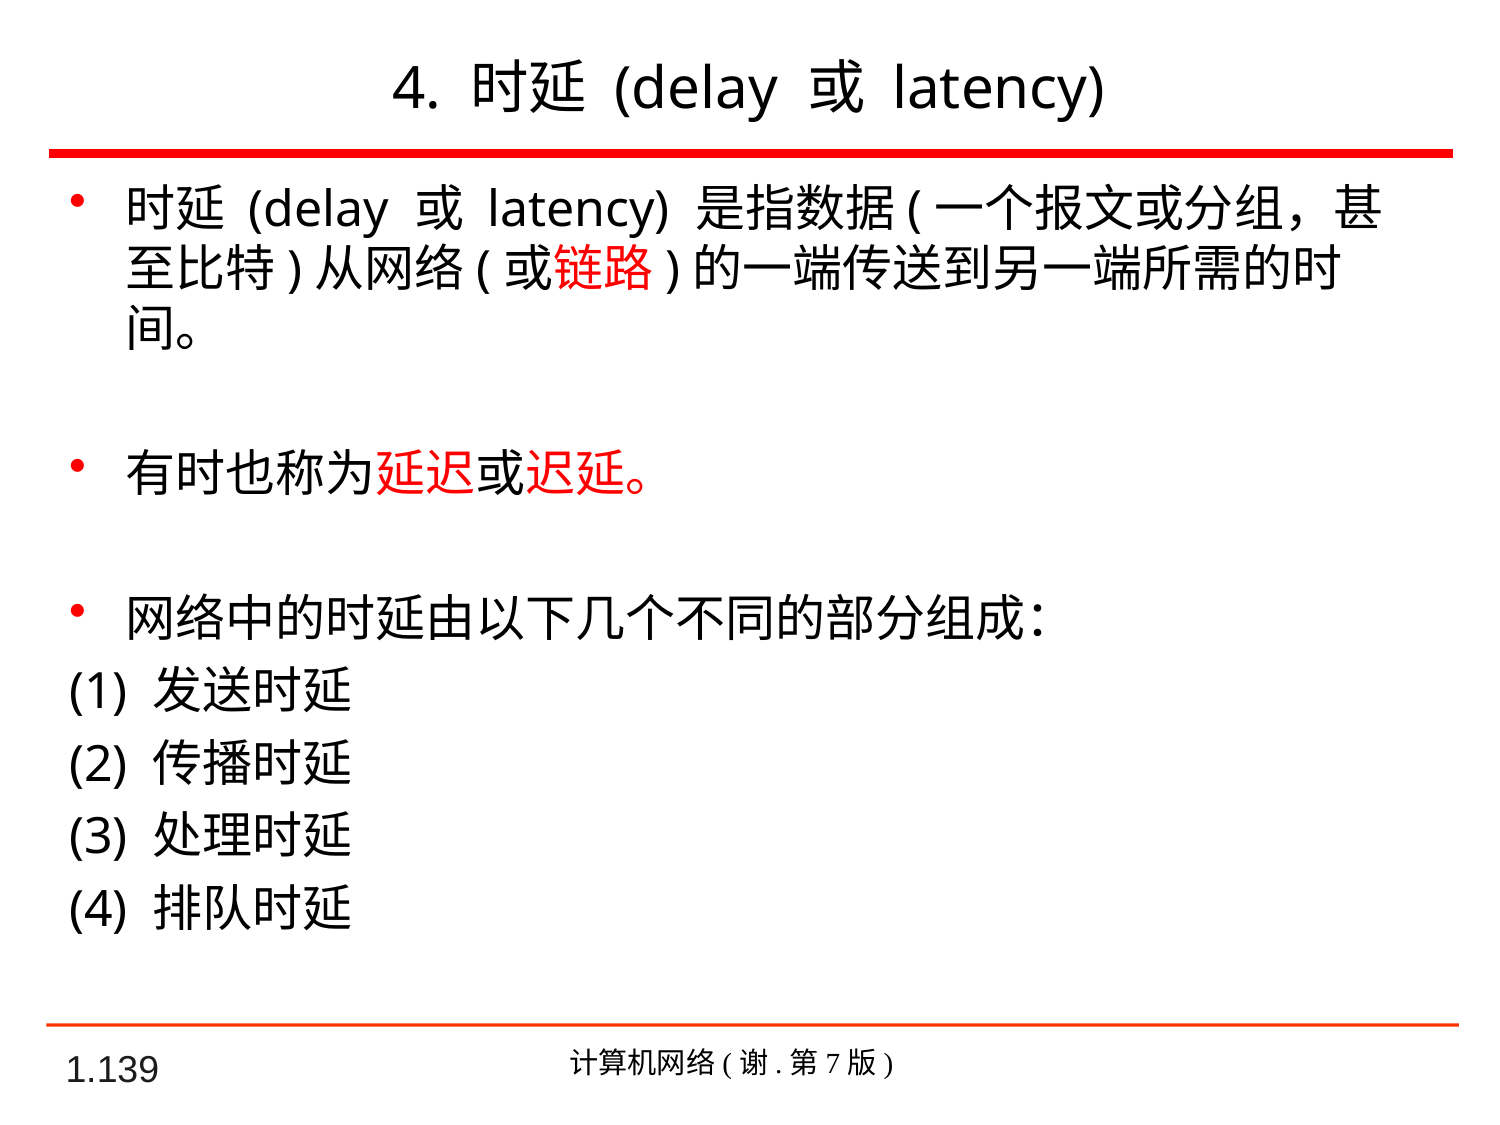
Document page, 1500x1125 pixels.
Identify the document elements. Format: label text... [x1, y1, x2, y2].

title 4. 时延 (delay 或 latency) [58, 33, 1440, 137]
list 时延 (delay 或 latency) 是指数据(一个报文或分组，甚至比特)从网络(或链路)的一端传送到另一端所需的时间。 有时也称为延迟或迟延。 网络中的时延由以下几个不同的部分组成： (1) 发送时延 (2) 传播时延 (3) 处理时延 (4) 排队时延 [53, 168, 1447, 1014]
